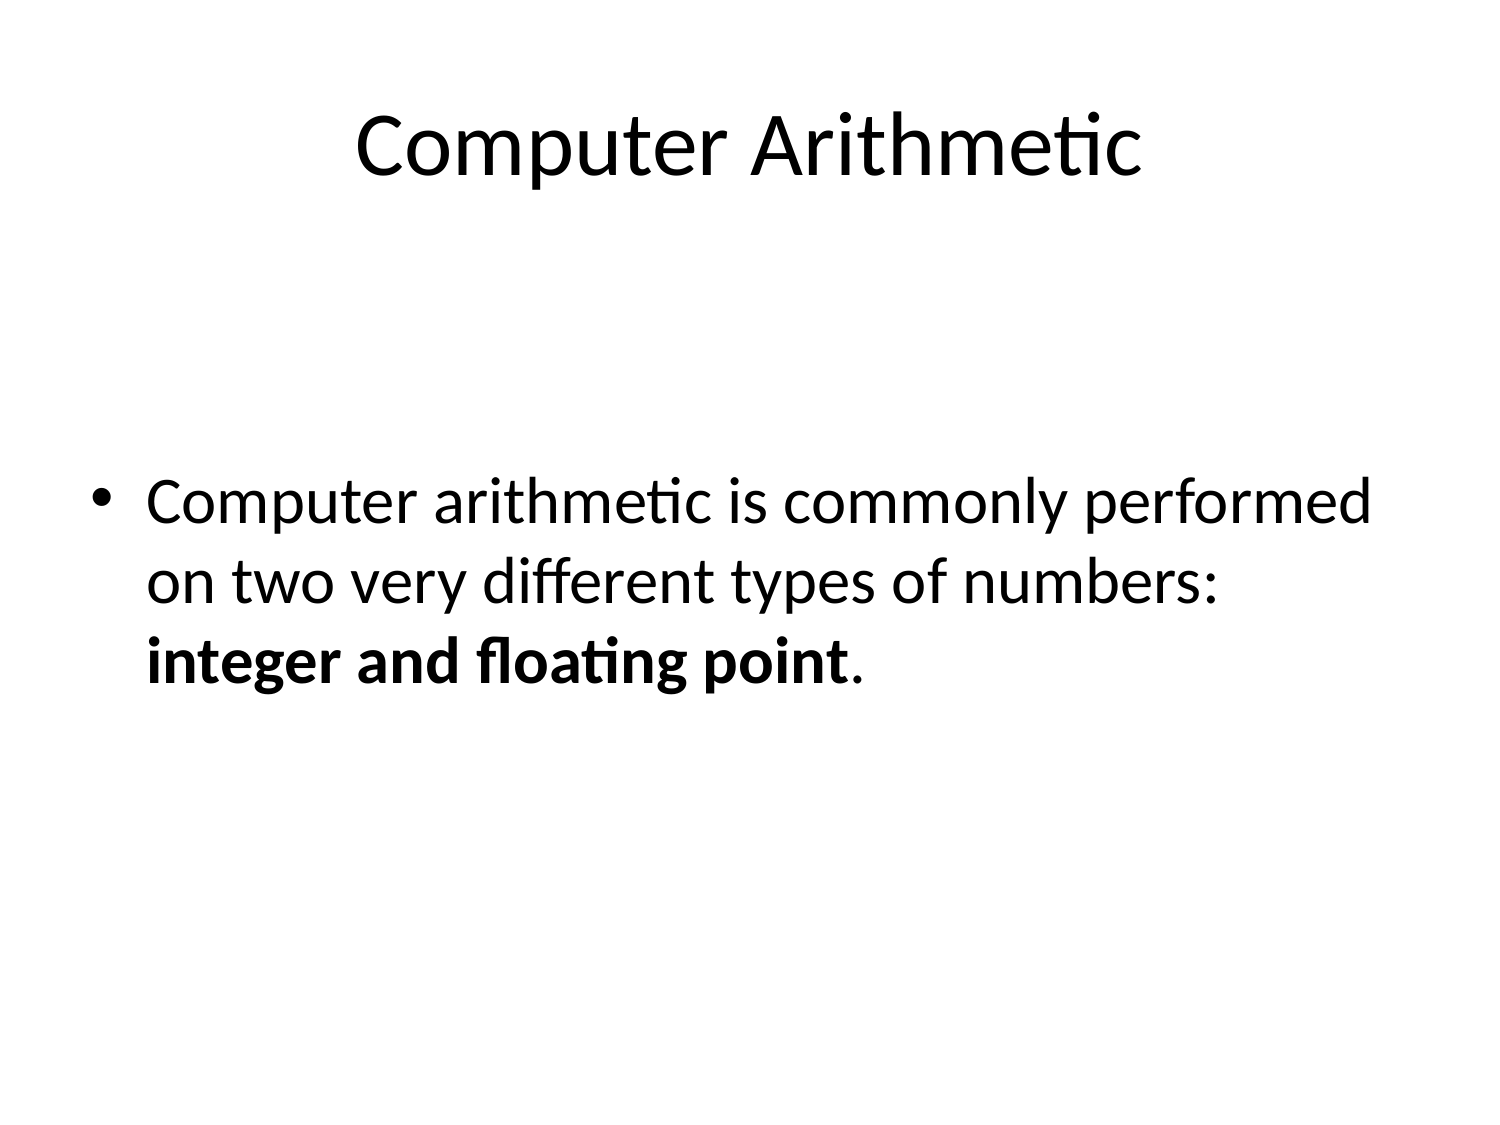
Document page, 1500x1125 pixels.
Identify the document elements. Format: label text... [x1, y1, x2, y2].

title Computer Arithmetic [75, 45, 1425, 233]
list Computer arithmetic is commonly performed on two very different types of numbers: integer and floating point. [75, 262, 1425, 1005]
